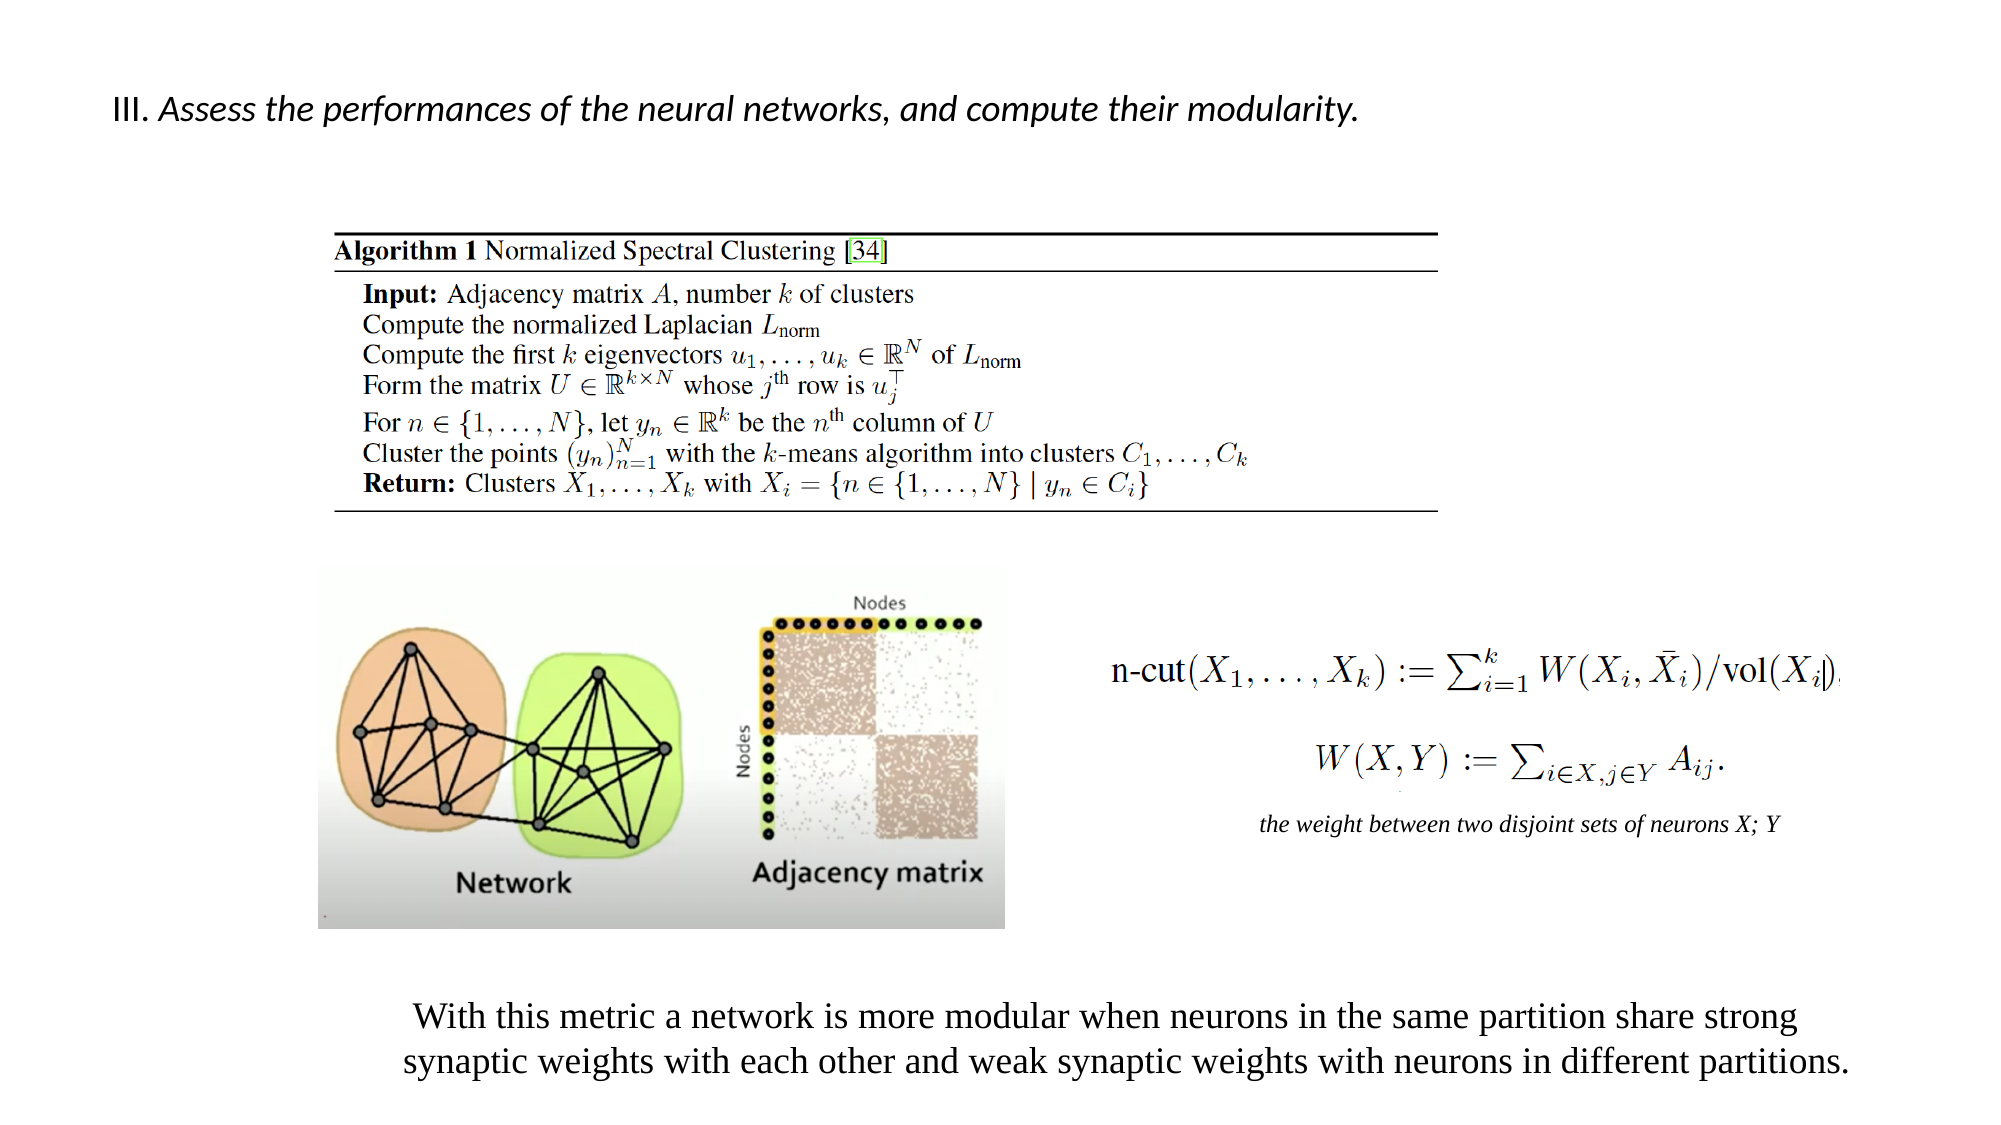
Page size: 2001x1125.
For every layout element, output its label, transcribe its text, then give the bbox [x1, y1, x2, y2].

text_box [1106, 604, 1840, 710]
text_box III. Assess the performances of the neural networks, and compute their modularity. [97, 76, 1579, 195]
picture [317, 208, 1473, 540]
text_box the weight between two disjoint sets of neurons X; Y [1244, 799, 1796, 845]
picture [1311, 740, 1729, 792]
picture [318, 566, 1005, 929]
text_box With this metric a network is more modular when neurons in the same partition share strong synaptic weights with each other and weak synaptic weights with neurons in different partitions. [388, 893, 1937, 1089]
